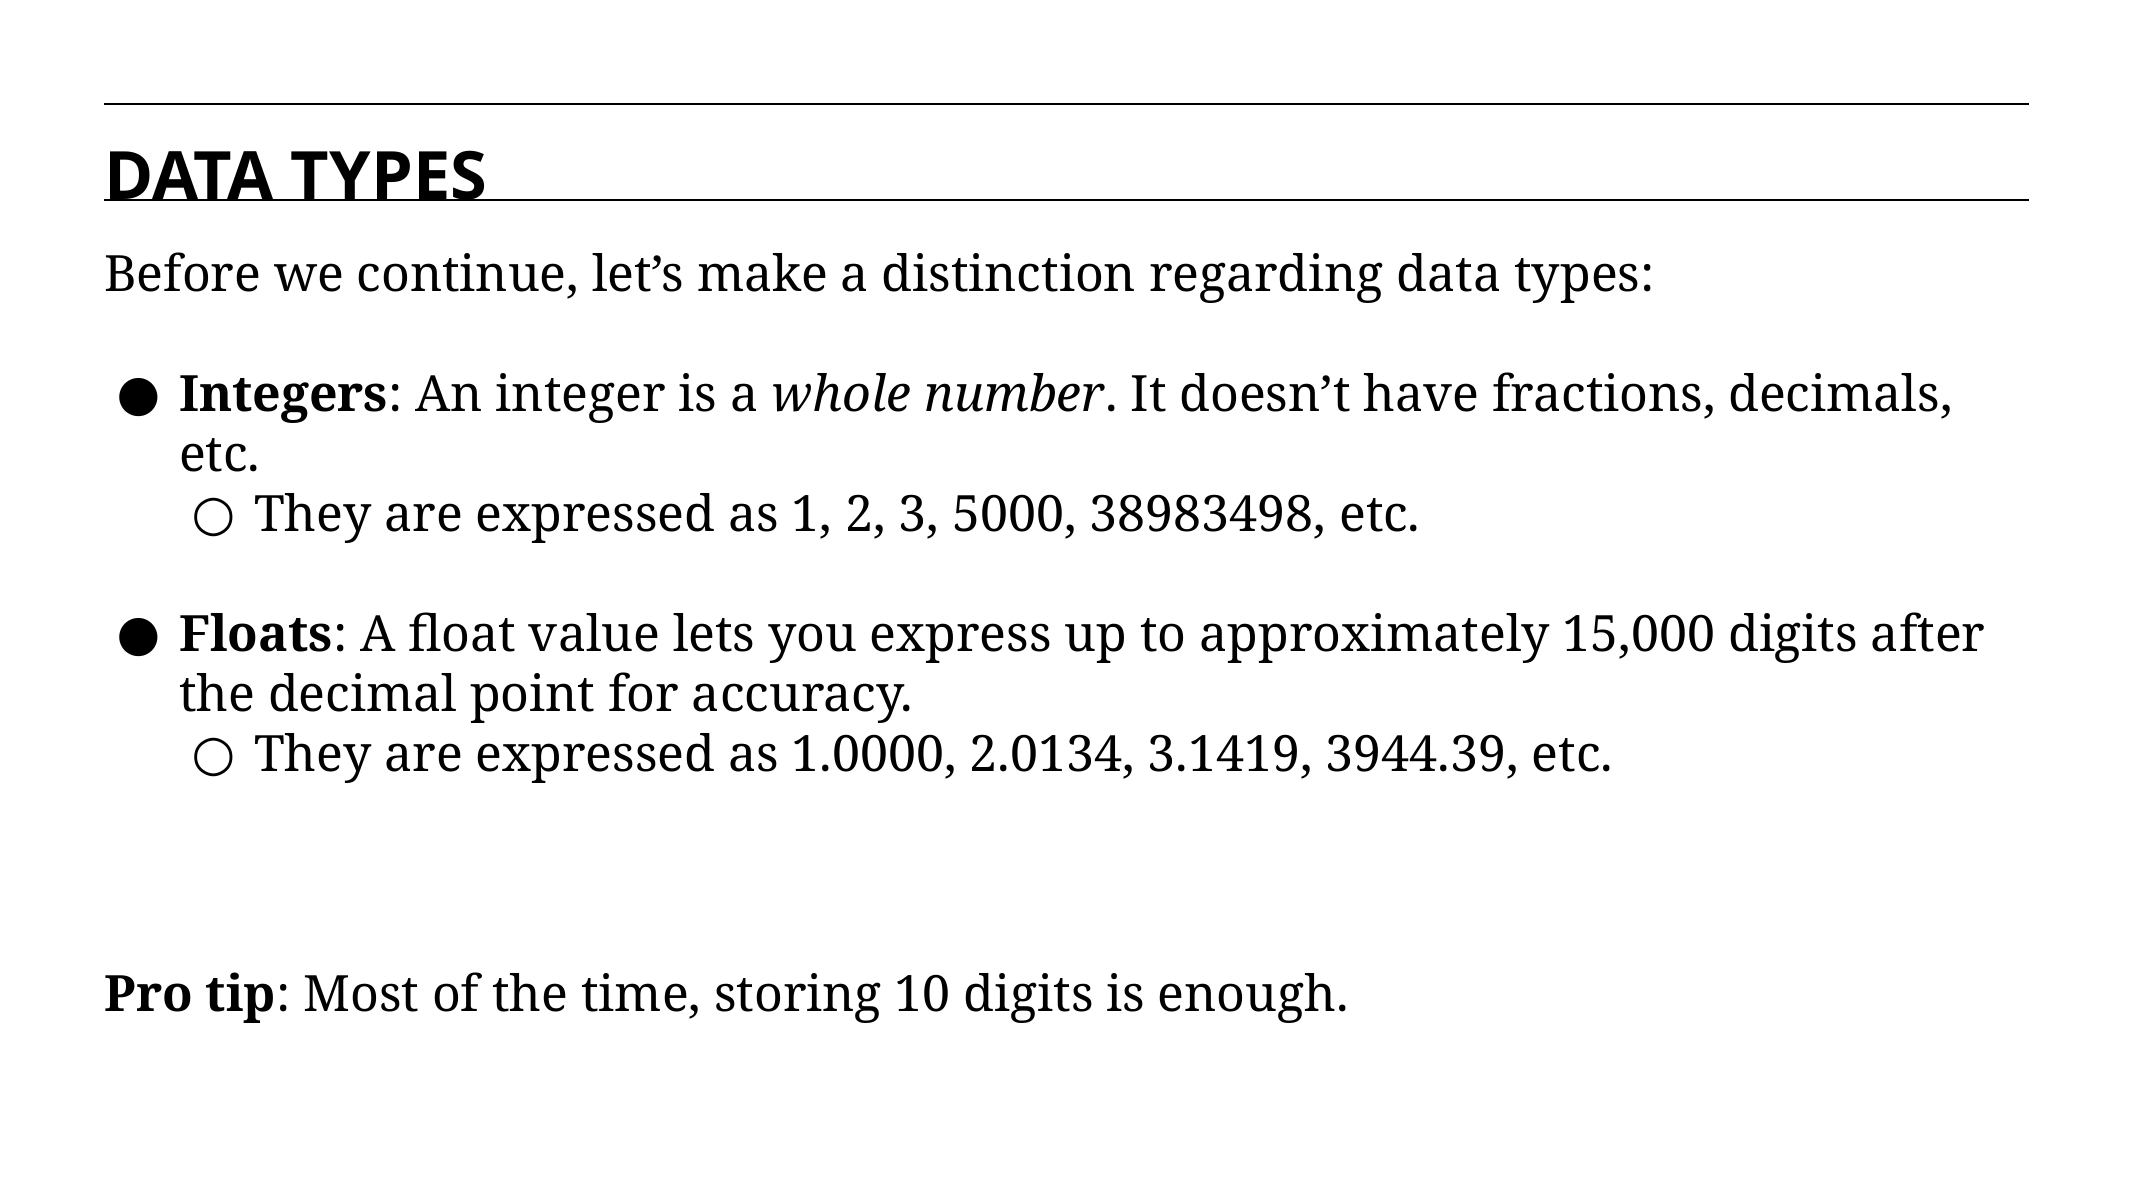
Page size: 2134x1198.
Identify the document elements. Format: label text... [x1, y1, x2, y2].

text_box DATA TYPES [104, 120, 1530, 192]
list Before we continue, let’s make a distinction regarding data types: Integers: An integer is a whole number. It doesn’t have fractions, decimals, etc. They are expressed as 1, 2, 3, 5000, 38983498, etc. Floats: A float value lets you express up to approximately 15,000 digits after the decimal point for accuracy. They are expressed as 1.0000, 2.0134, 3.1419, 3944.39, etc. Pro tip: Most of the time, storing 10 digits is enough. [104, 231, 2030, 1128]
